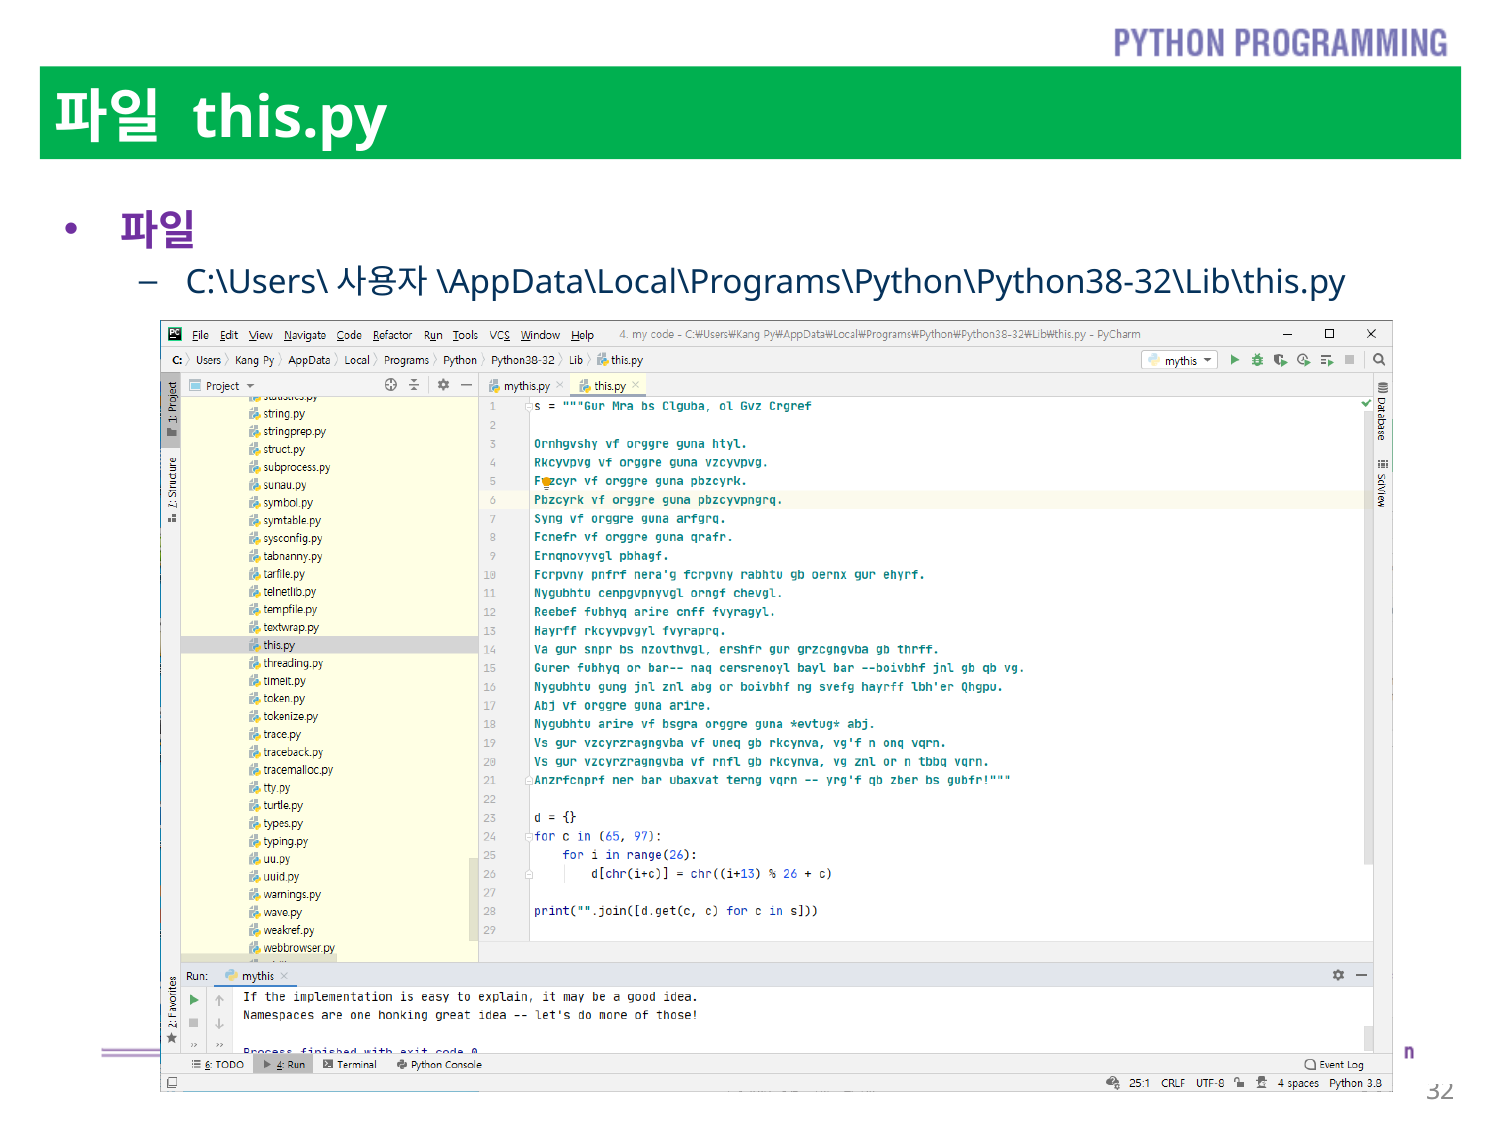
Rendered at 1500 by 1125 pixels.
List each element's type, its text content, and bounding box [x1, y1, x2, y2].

list 파일 C:\Users\사용자\AppData\Local\Programs\Python\Python38-32\Lib\this.py [48, 195, 1461, 1041]
picture [18, 320, 1483, 1092]
title 파일 this.py [39, 76, 1444, 152]
picture [1106, 13, 1462, 66]
slide_number 32 [1119, 1071, 1470, 1112]
